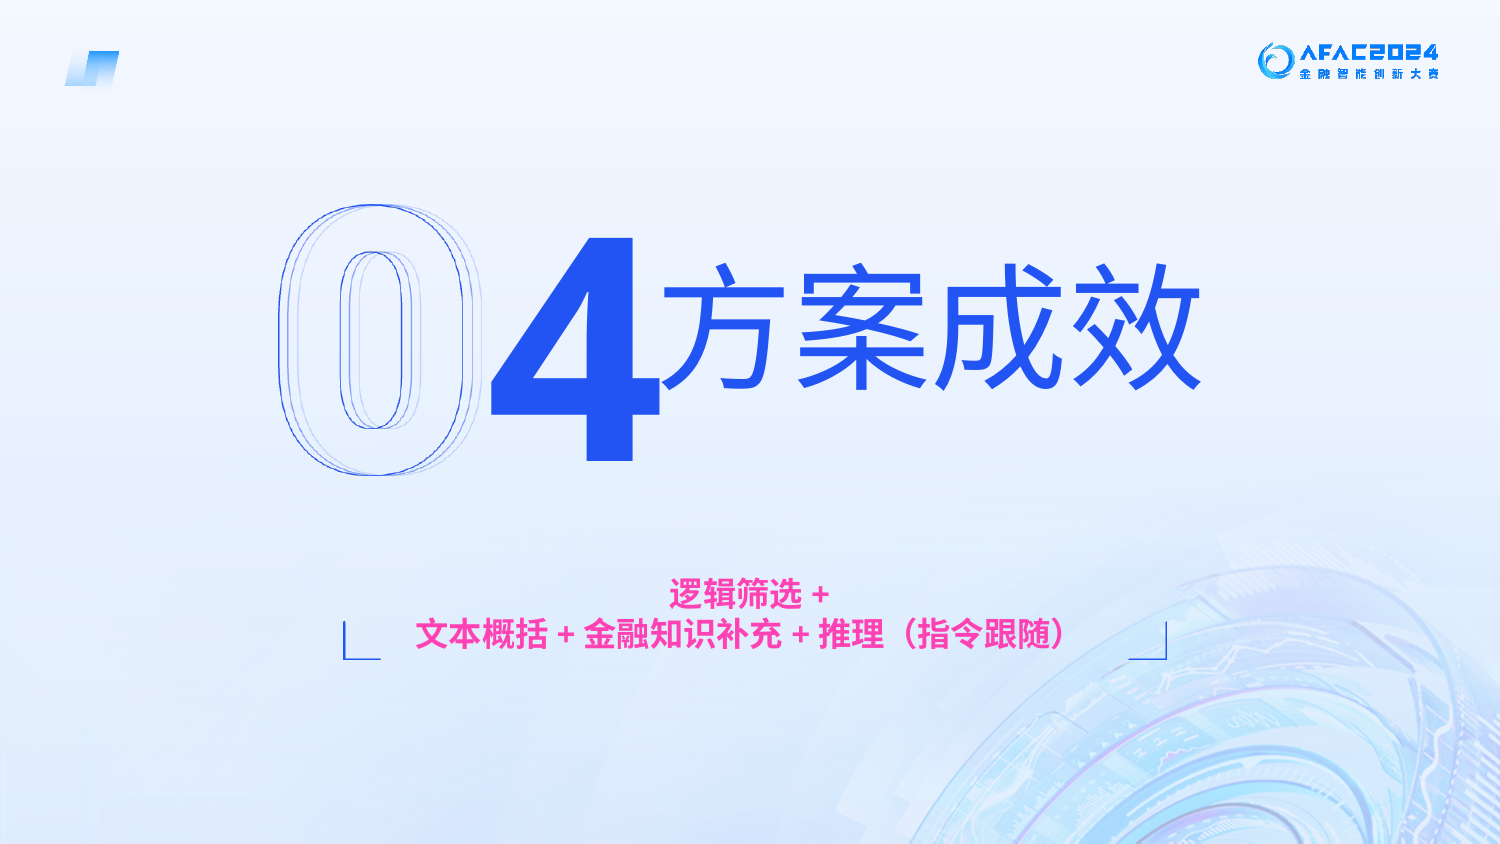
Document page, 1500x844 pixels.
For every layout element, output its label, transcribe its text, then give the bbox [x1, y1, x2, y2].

picture [1258, 41, 1438, 79]
text_box 方案成效 [732, 241, 1212, 409]
text_box 4 [486, 151, 732, 436]
picture [0, 204, 1500, 844]
